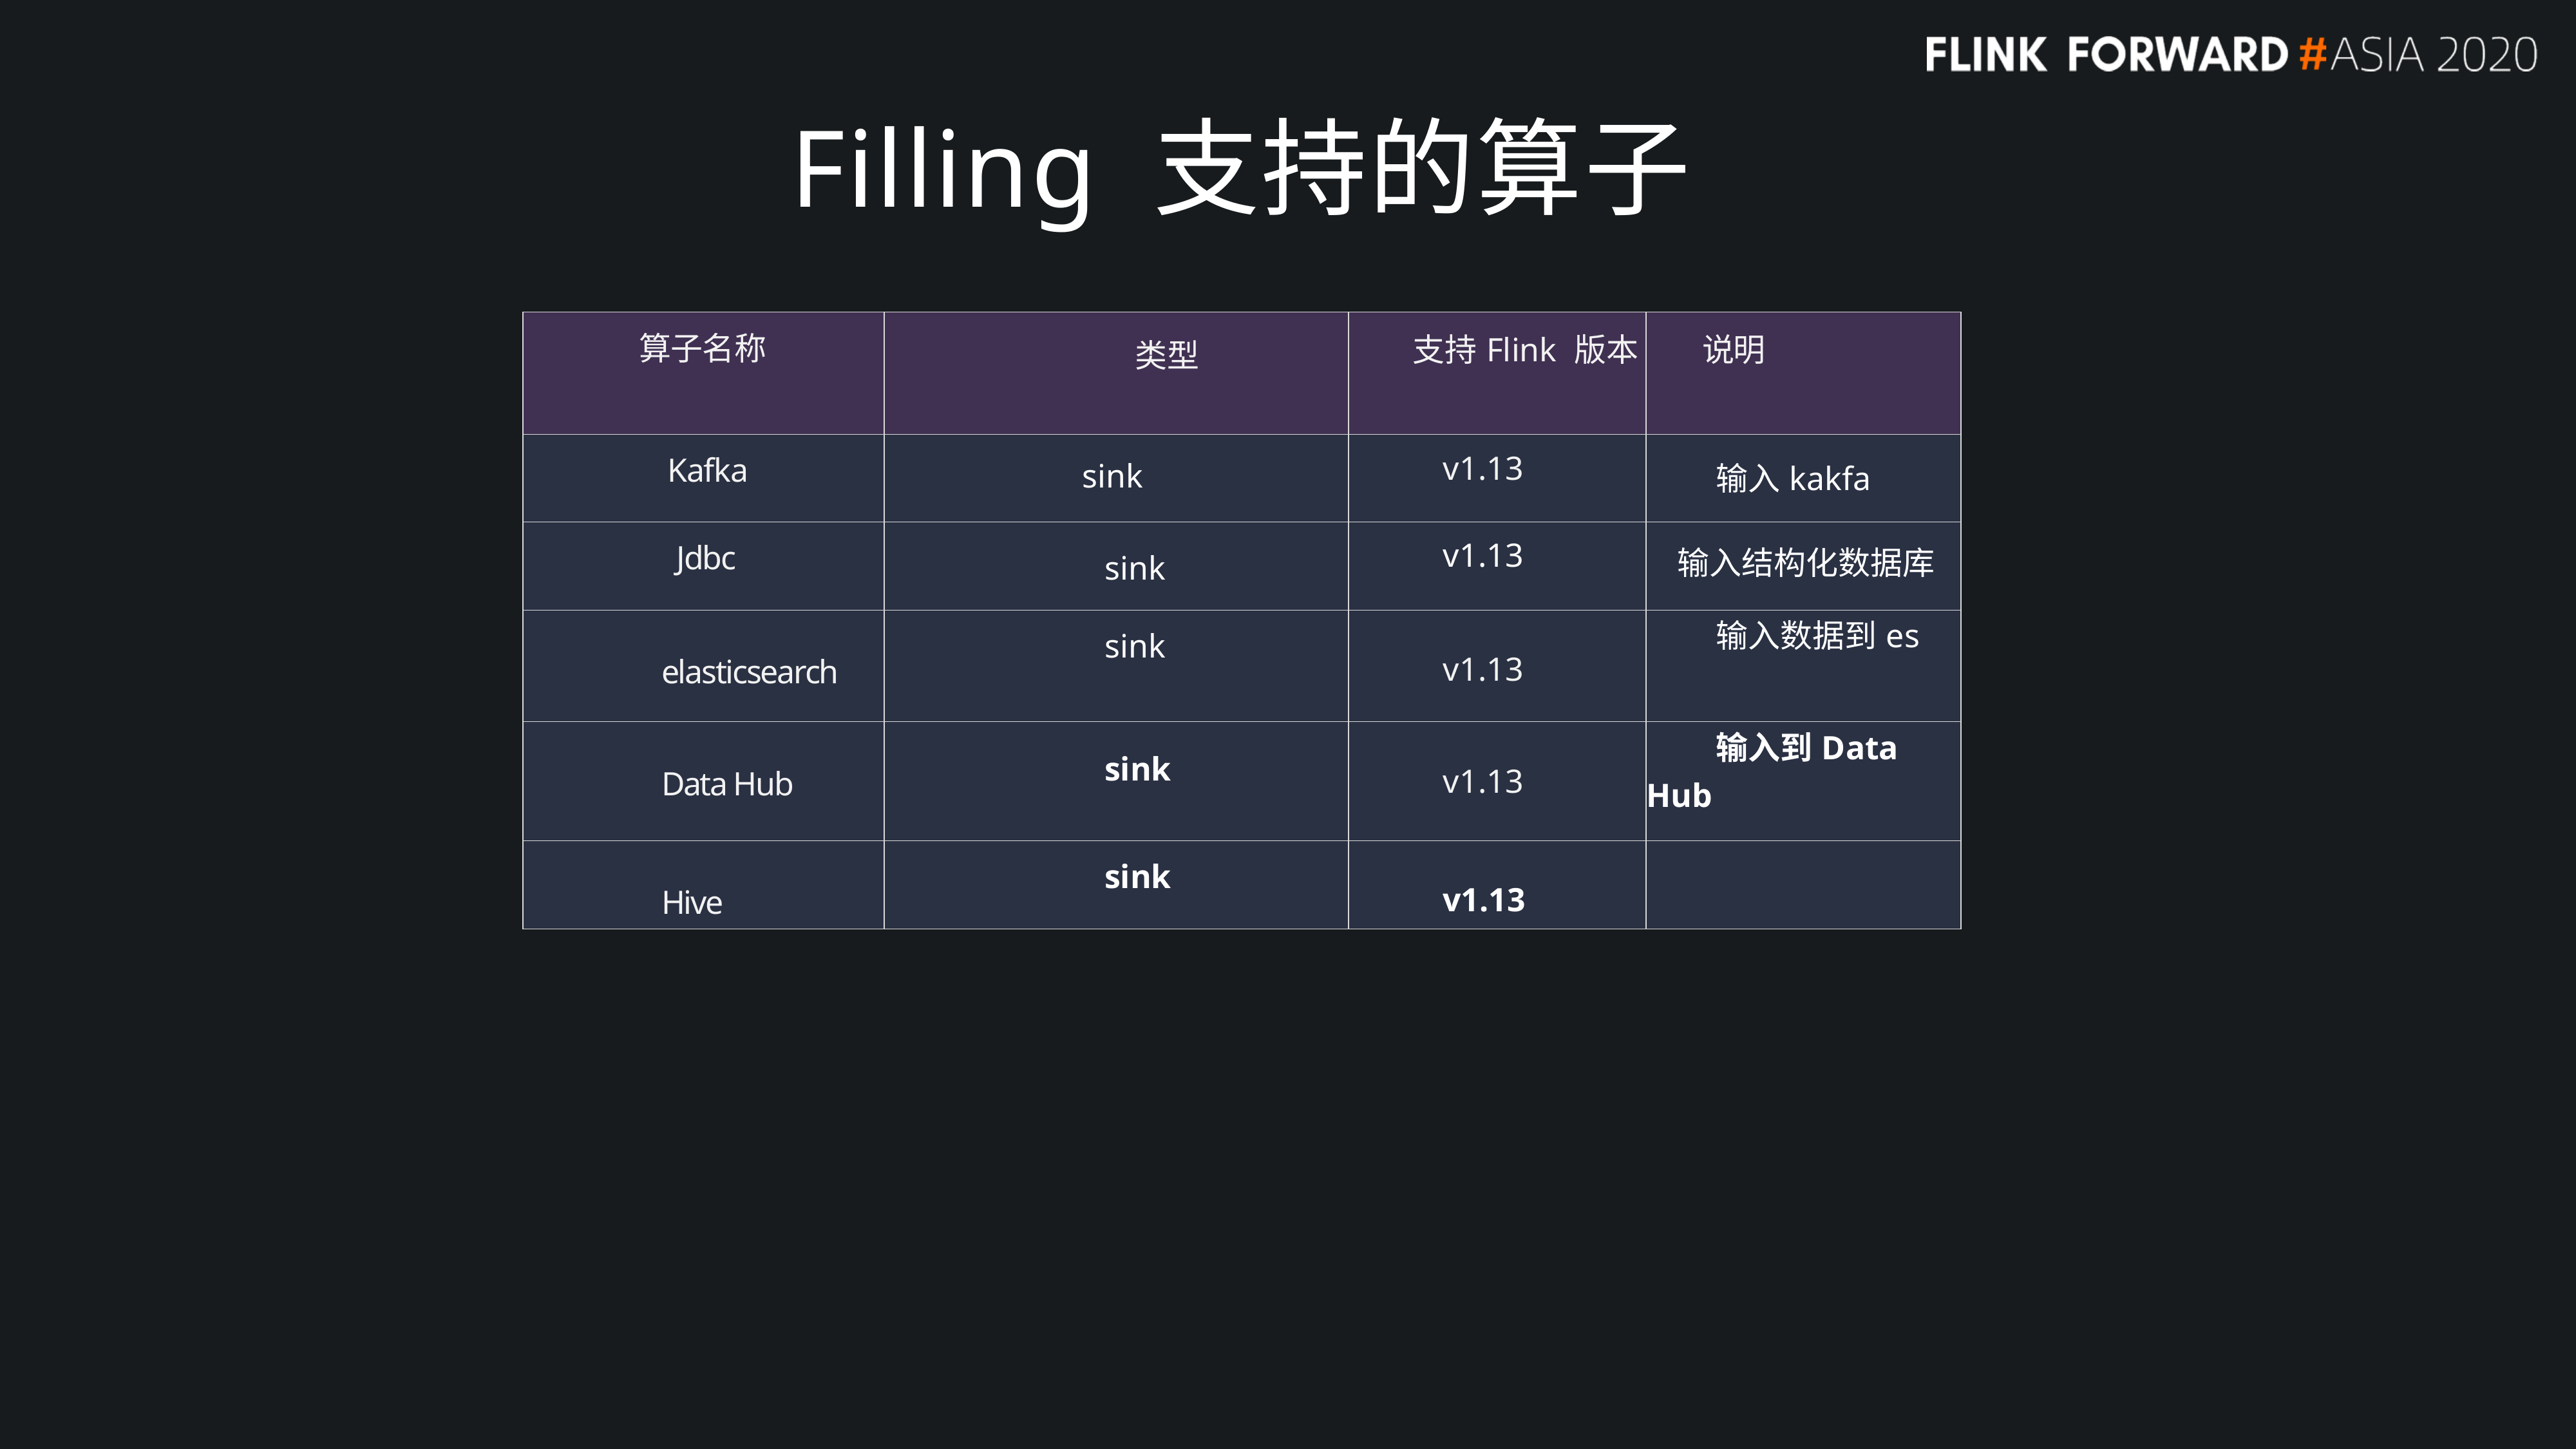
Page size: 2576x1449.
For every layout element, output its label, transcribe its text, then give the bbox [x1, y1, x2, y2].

table_cell v1.13 [1349, 435, 1645, 522]
table_cell 输入数据到es [1647, 611, 1960, 721]
table_cell Data Hub [524, 722, 884, 840]
table_header 算子名称 [524, 312, 884, 434]
table_cell [1647, 841, 1960, 929]
table_cell sink [885, 522, 1348, 610]
table_cell Kafka [524, 435, 884, 522]
table_cell Hive [524, 841, 884, 929]
table_cell Jdbc [524, 522, 884, 610]
table_cell sink [885, 435, 1348, 522]
table_cell v1.13 [1349, 722, 1645, 840]
table_cell v1.13 [1349, 522, 1645, 610]
table_cell 输入到Data Hub [1647, 722, 1960, 840]
table_cell sink [885, 611, 1348, 721]
table_cell sink [885, 841, 1348, 929]
text_box [0, 0, 2576, 1449]
picture [1927, 36, 2537, 71]
table_cell v1.13 [1349, 611, 1645, 721]
table_cell 输入kakfa [1647, 435, 1960, 522]
table_cell sink [885, 722, 1348, 840]
table_header 支持Flink 版本 [1349, 312, 1645, 434]
table_header 说明 [1647, 312, 1960, 434]
table_cell elasticsearch [524, 611, 884, 721]
text_box Filling 支持的算子 [789, 84, 1754, 267]
table_cell v1.13 [1349, 841, 1645, 929]
table_cell 输入结构化数据库 [1647, 522, 1960, 610]
table_header 类型 [885, 312, 1348, 434]
